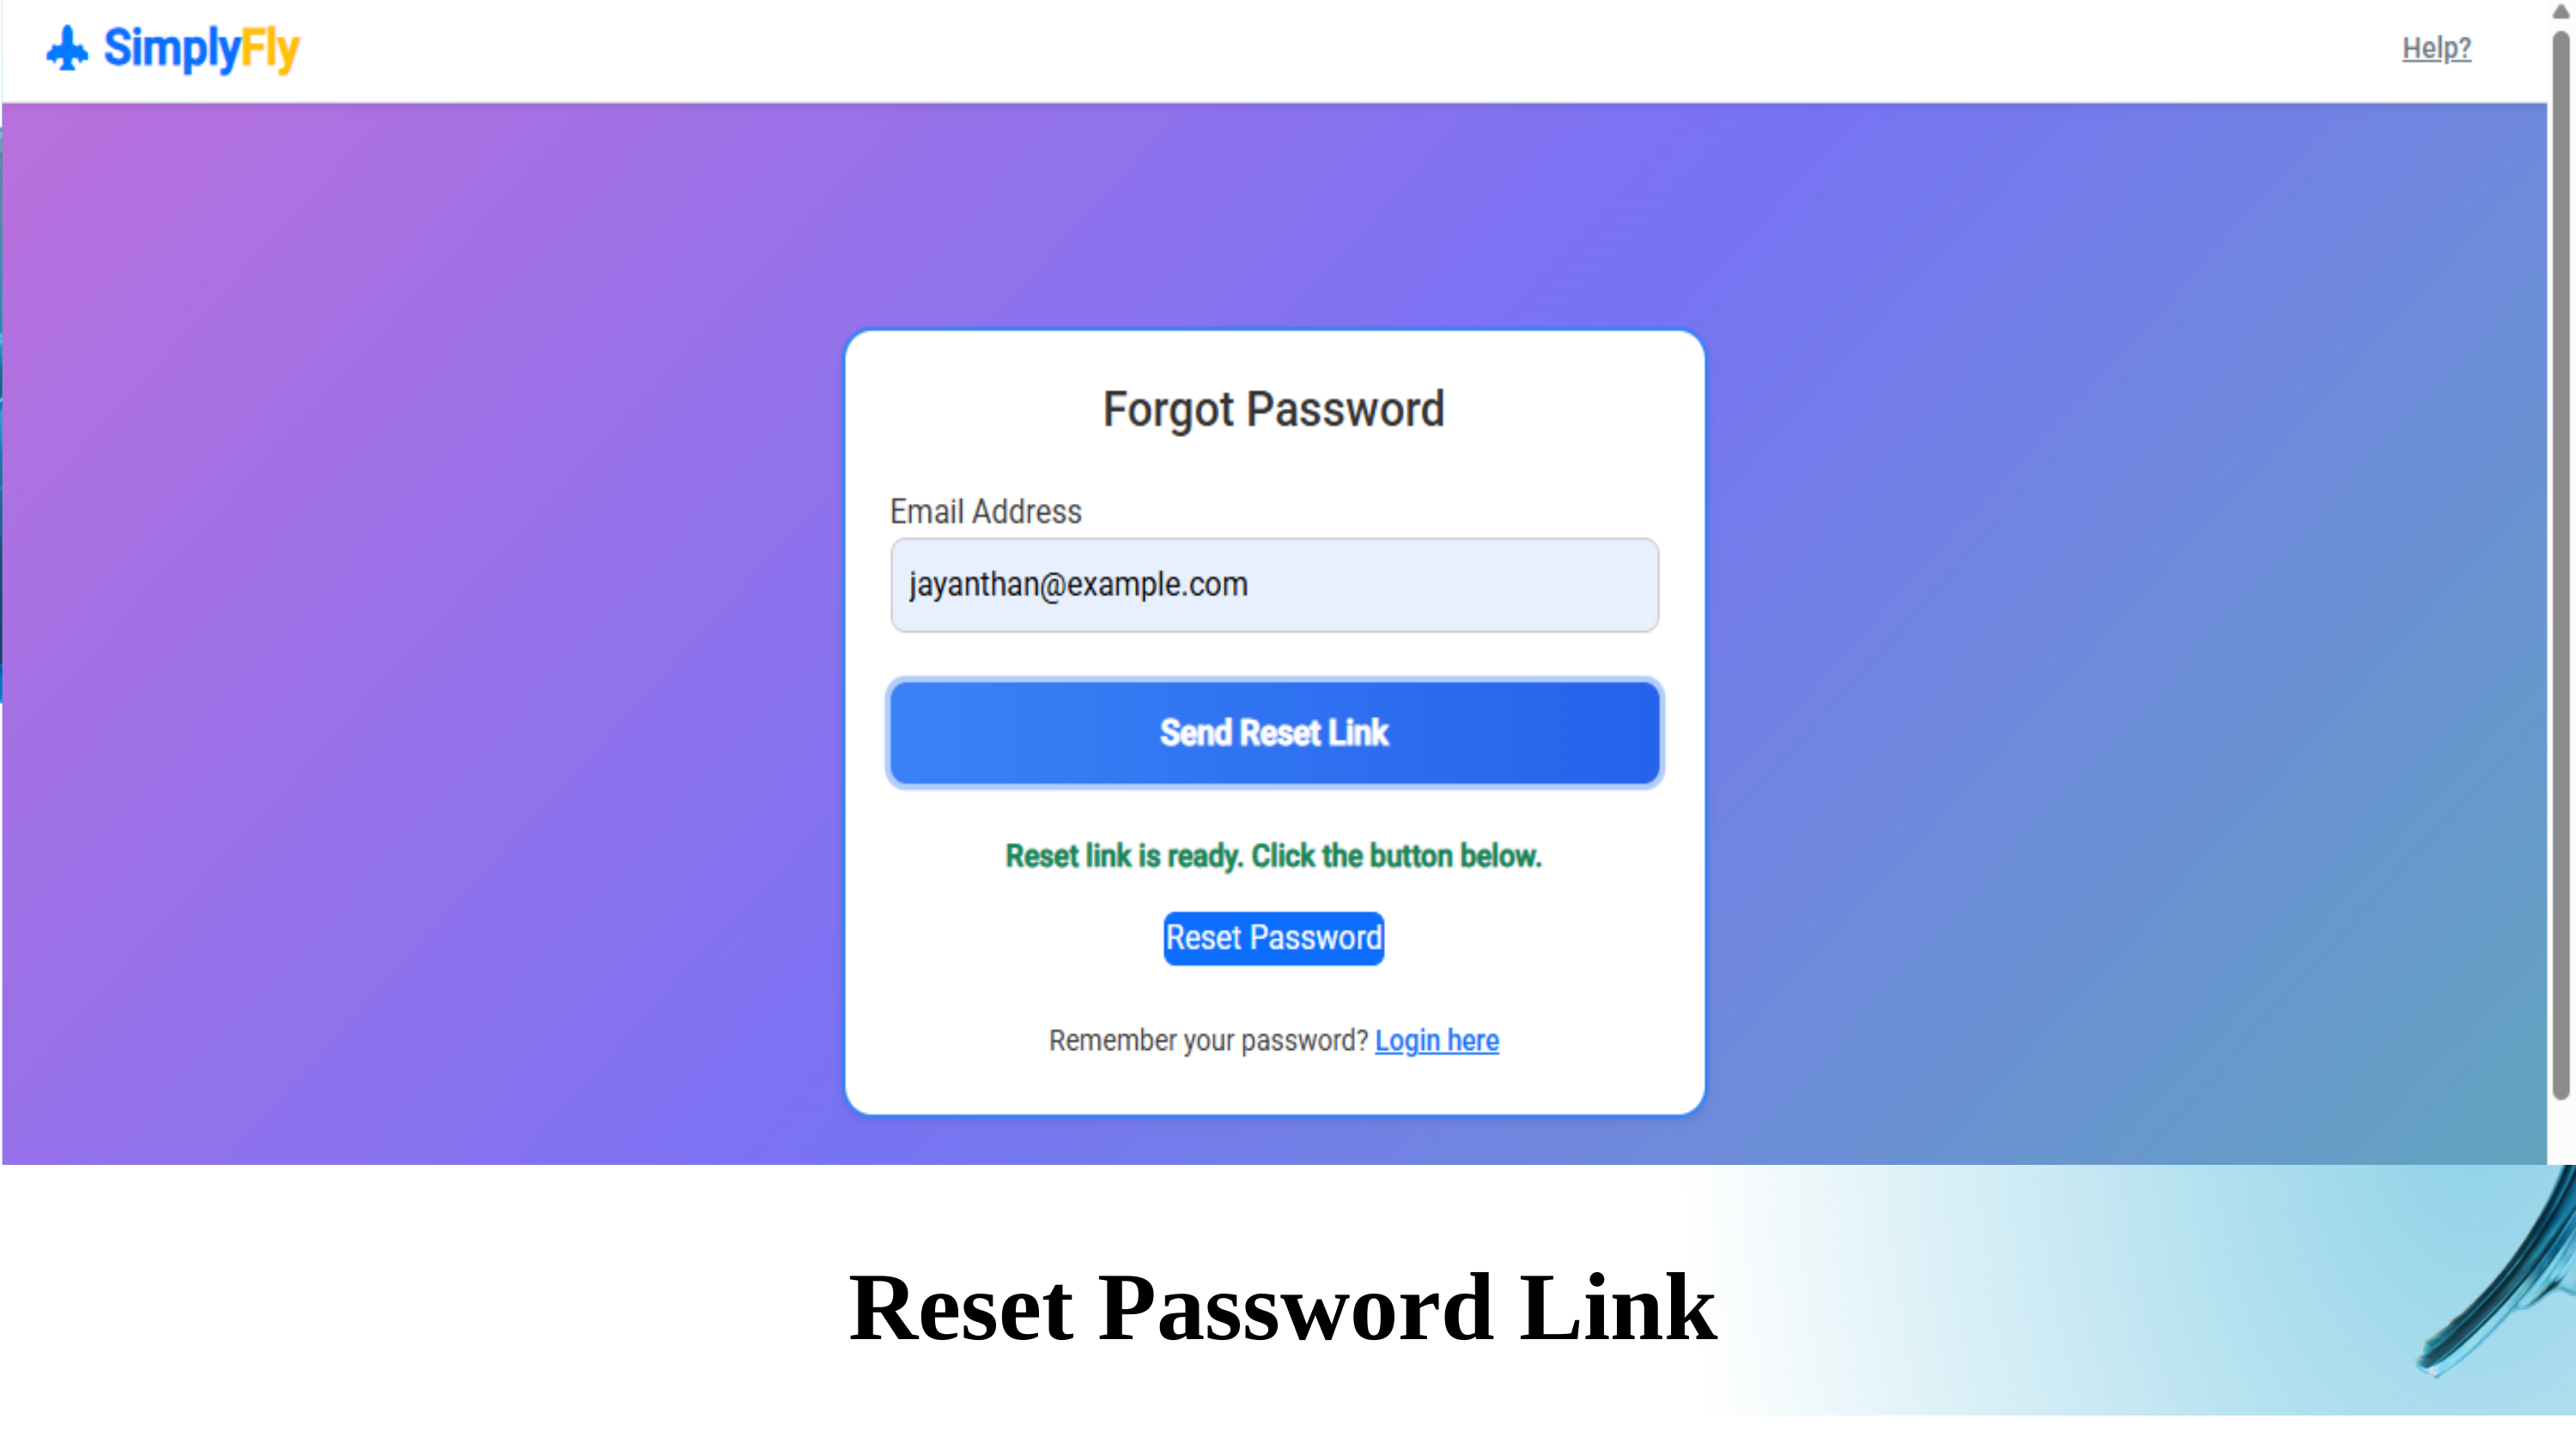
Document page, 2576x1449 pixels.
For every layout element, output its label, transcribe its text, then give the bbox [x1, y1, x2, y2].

text_box Reset Password Link [835, 1236, 1133, 1366]
picture [0, 0, 2576, 1448]
